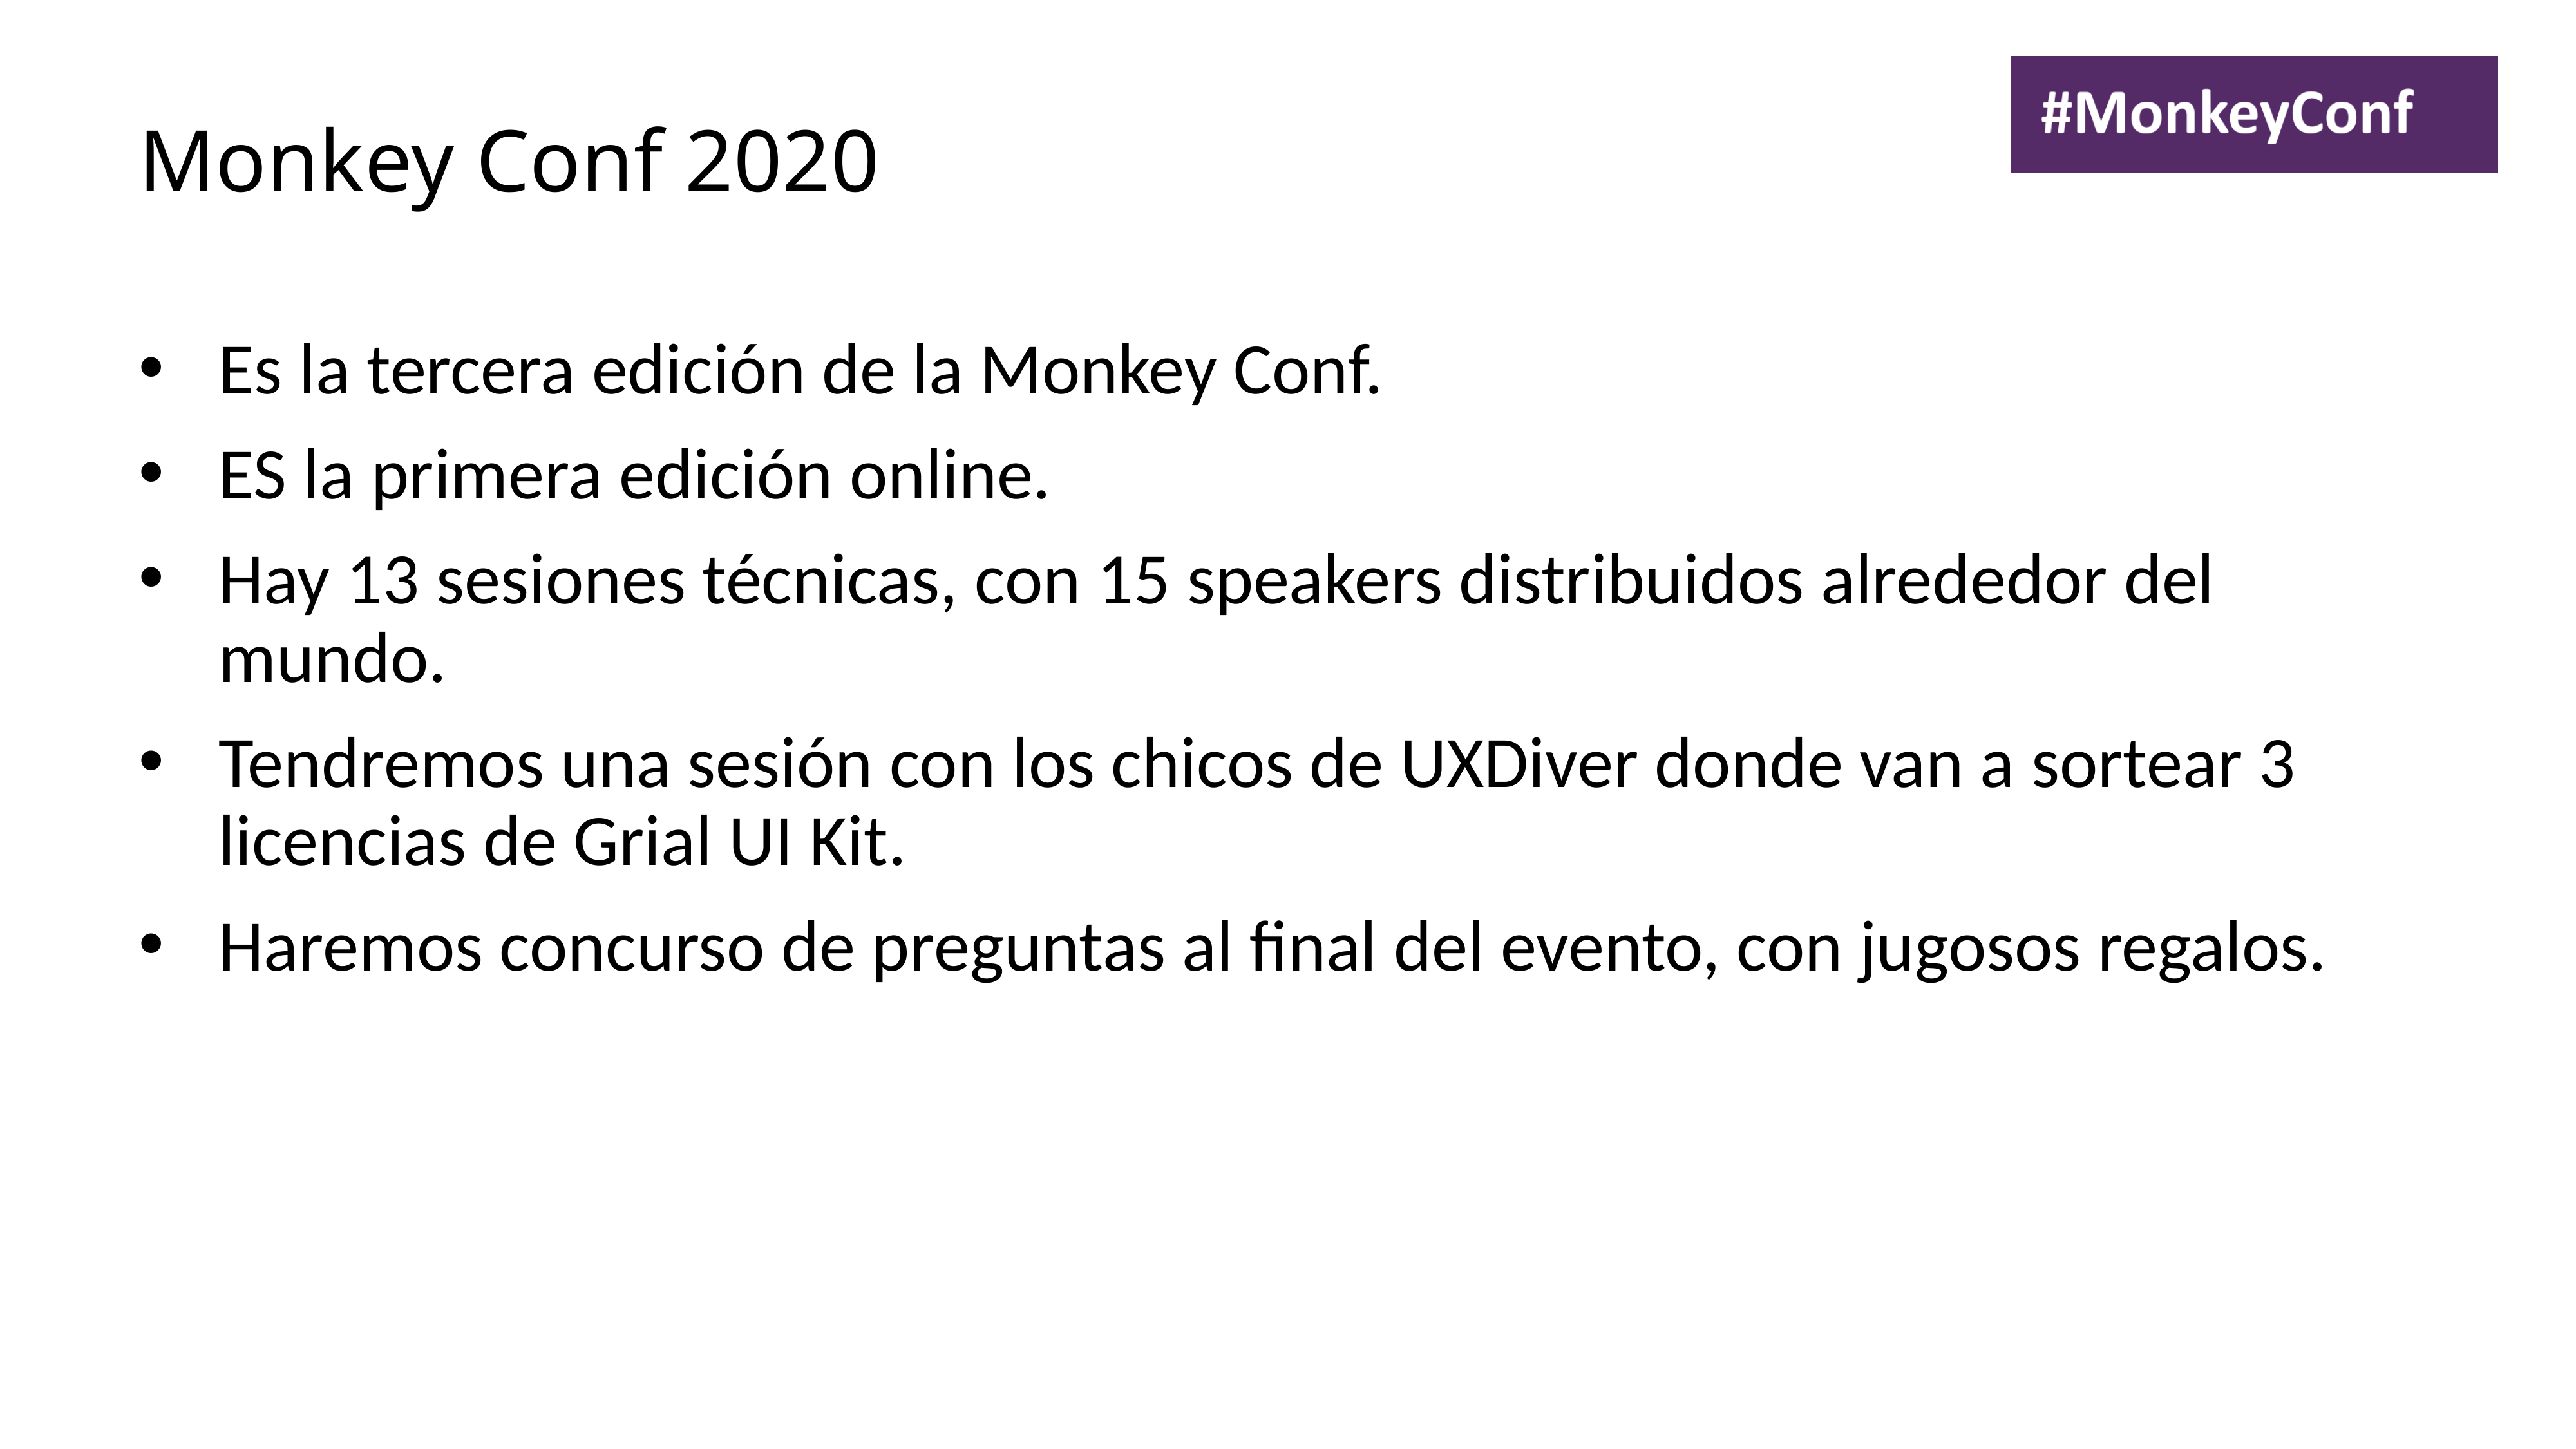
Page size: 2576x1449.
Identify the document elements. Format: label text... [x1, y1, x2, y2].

title Monkey Conf 2020 [128, 113, 2447, 215]
list Es la tercera edición de la Monkey Conf. ES la primera edición online. Hay 13 sesiones técnicas, con 15 speakers distribuidos alrededor del mundo. Tendremos una sesión con los chicos de UXDiver donde van a sortear 3 licencias de Grial UI Kit. Haremos concurso de preguntas al final del evento, con jugosos regalos. [128, 326, 2447, 1359]
picture [2011, 56, 2498, 173]
